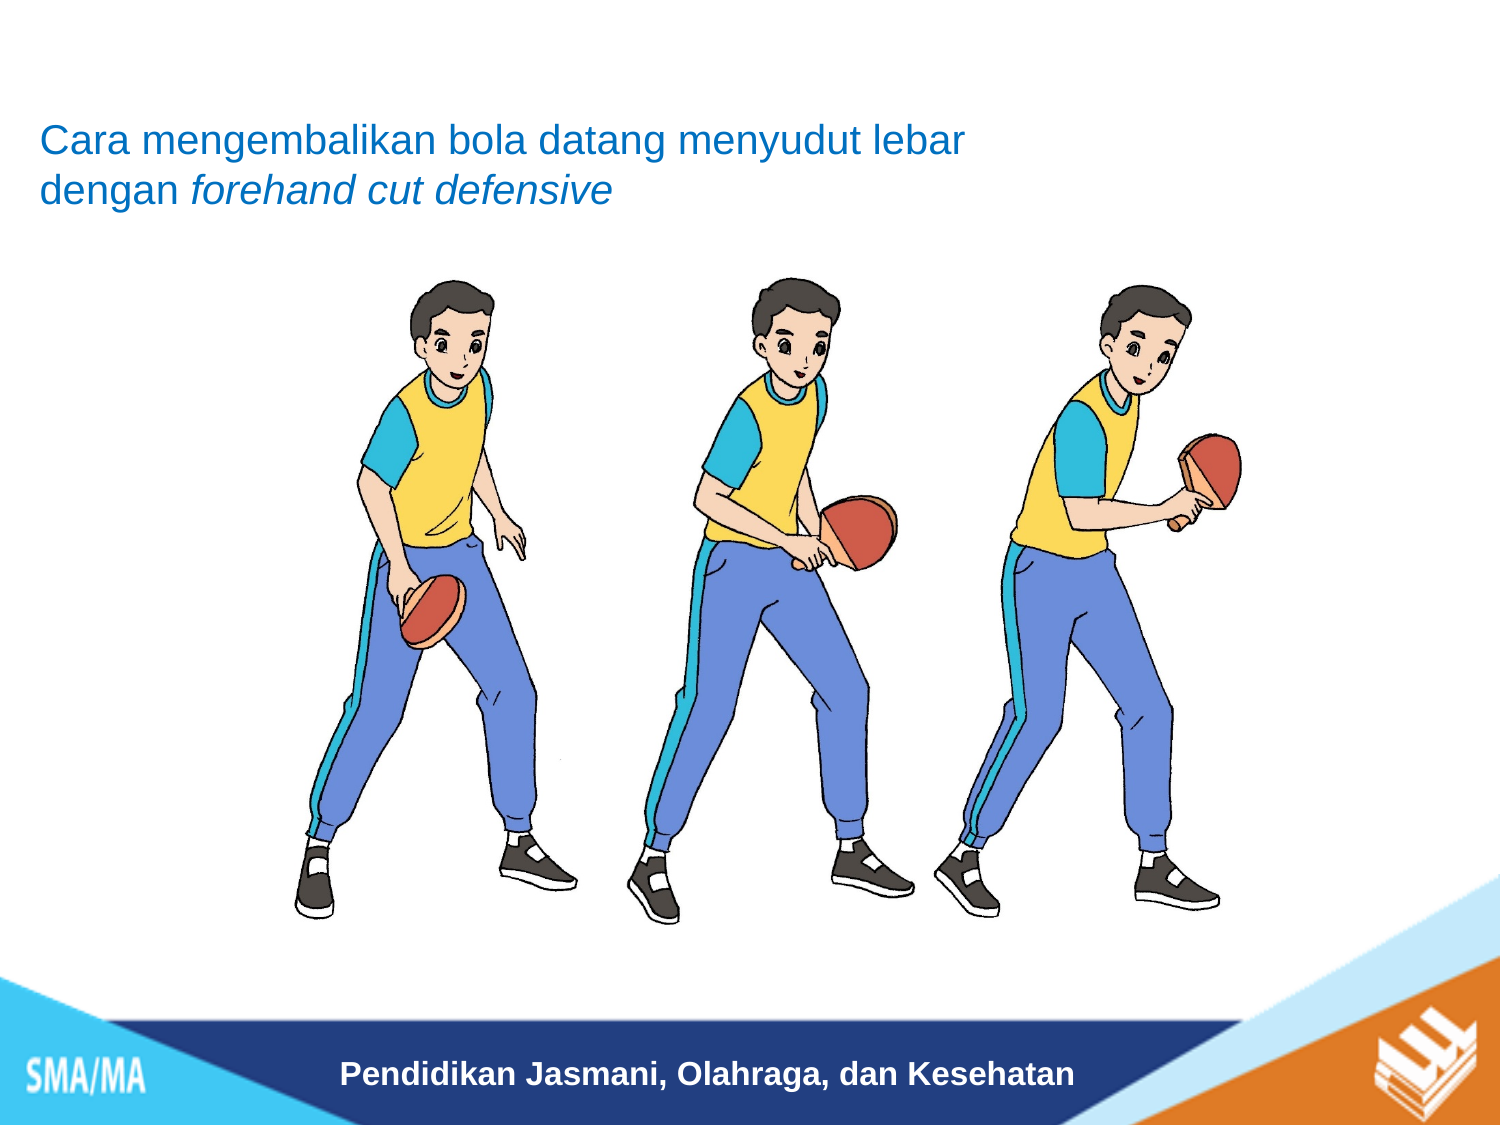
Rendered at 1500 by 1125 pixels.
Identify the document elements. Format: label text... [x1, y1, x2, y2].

text_box Cara mengembalikan bola datang menyudut lebar dengan forehand cut defensive [23, 98, 989, 227]
picture [0, 277, 1500, 1125]
